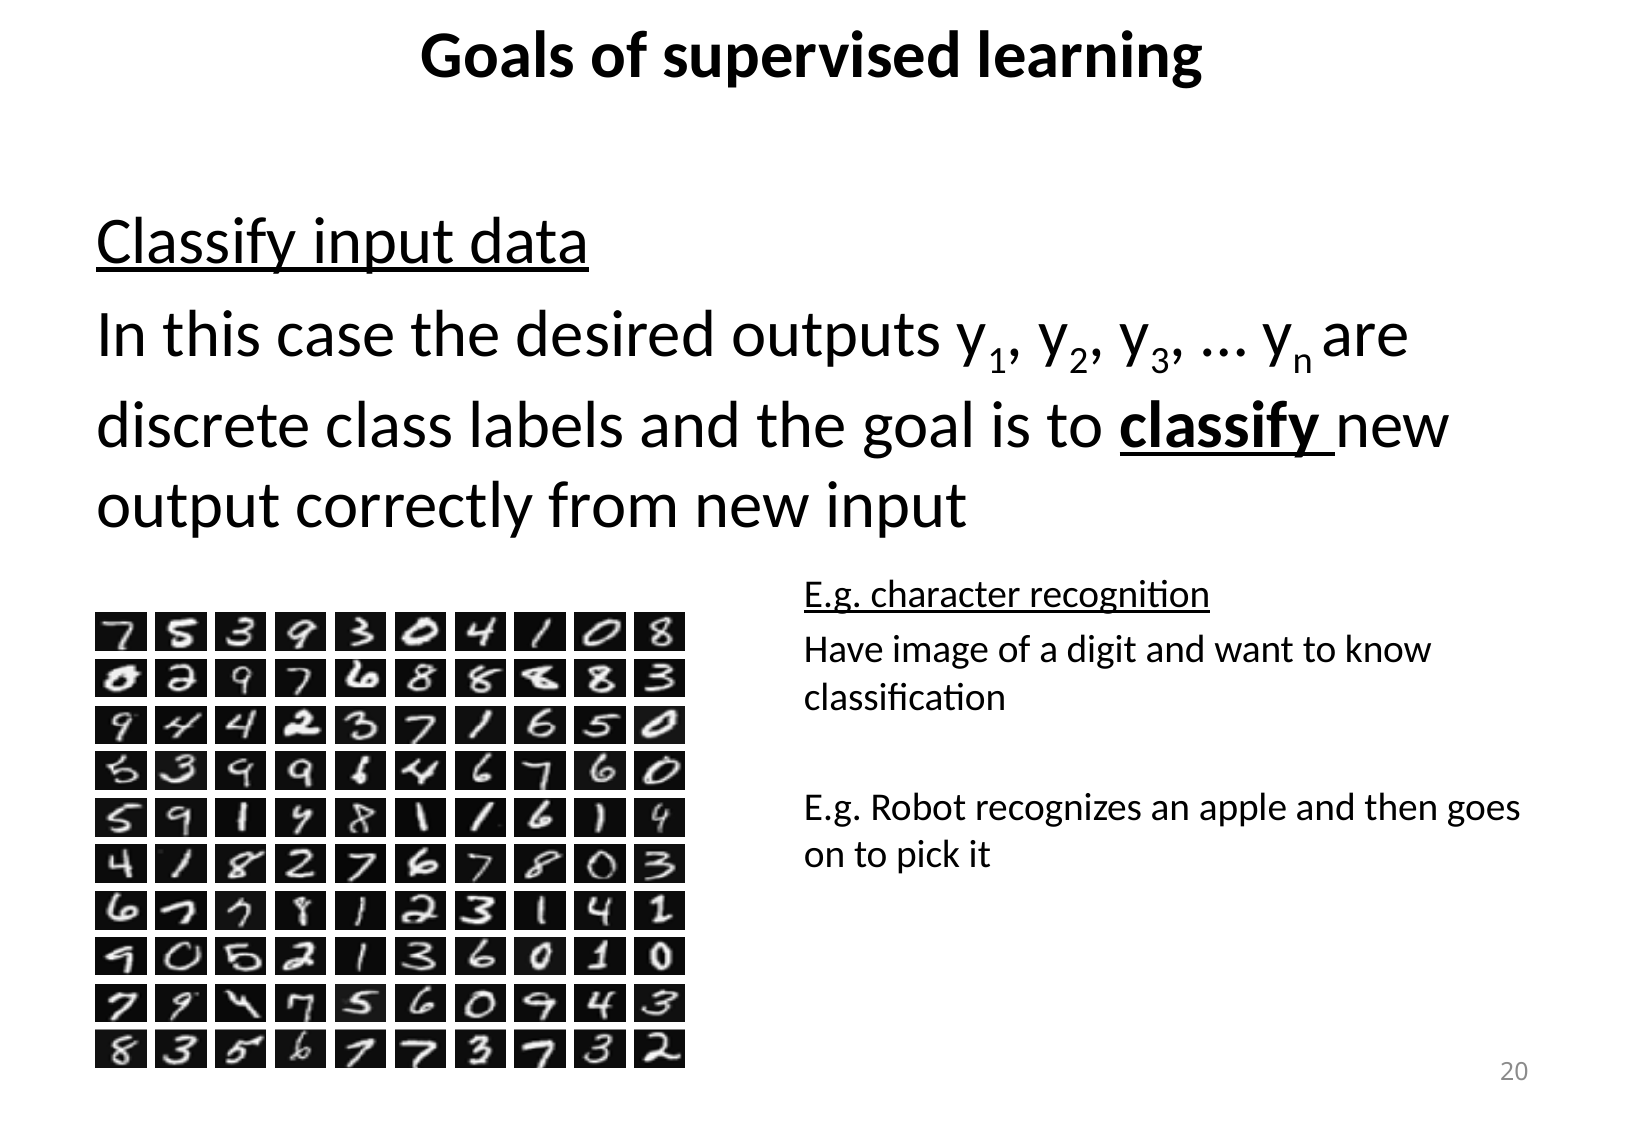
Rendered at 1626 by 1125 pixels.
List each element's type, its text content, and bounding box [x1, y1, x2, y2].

list Classify input data In this case the desired outputs y1, y2, y3, … yn are discrete class labels and the goal is to classify new output correctly from new input [81, 188, 1544, 1082]
picture [0, 555, 760, 1125]
text_box Goals of supervised learning [81, 1, 1544, 100]
text_box E.g. character recognition Have image of a digit and want to know classification E.g. Robot recognizes an apple and then goes on to pick it [788, 561, 1572, 884]
slide_number 20 [1164, 1042, 1544, 1103]
